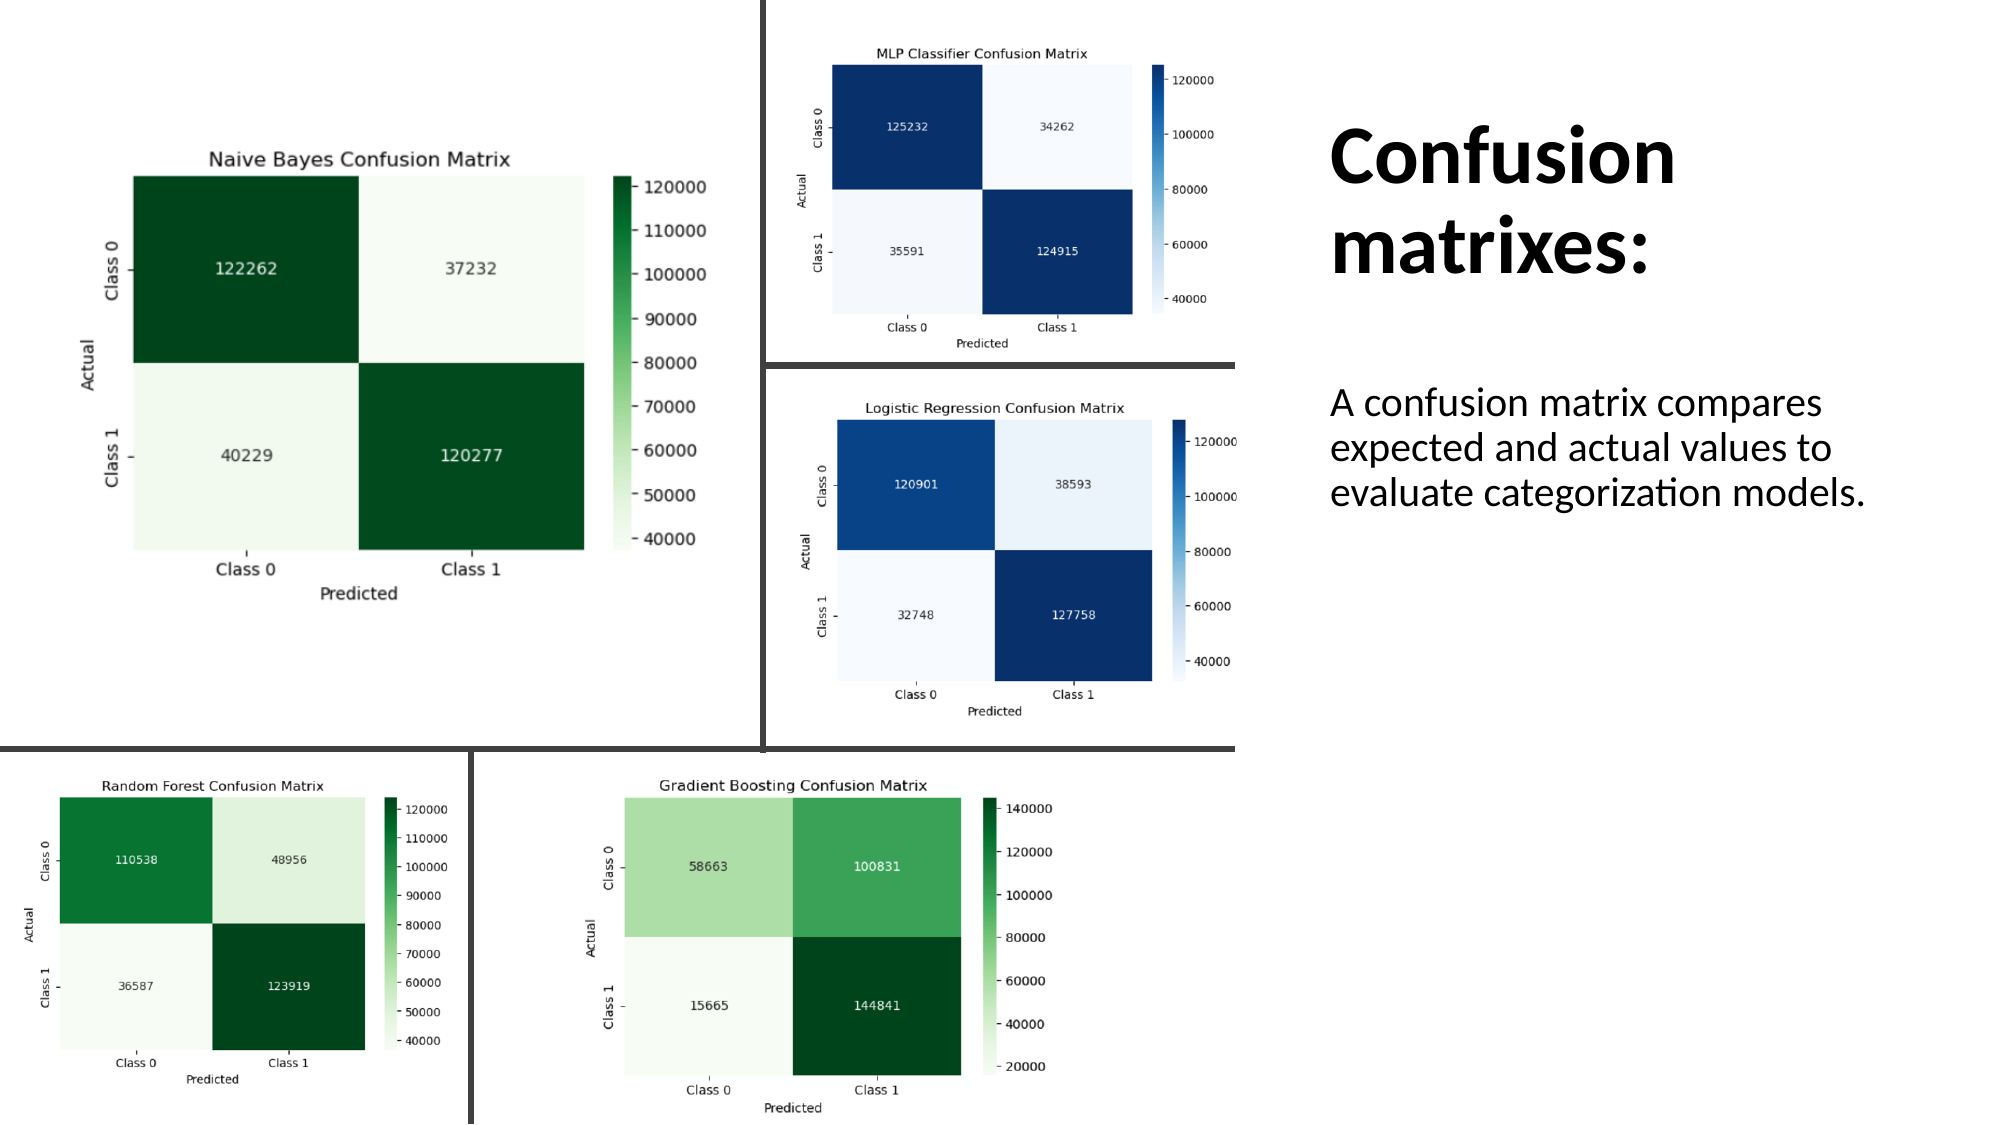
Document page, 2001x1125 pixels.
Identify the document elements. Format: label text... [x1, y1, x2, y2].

picture [578, 775, 1059, 1116]
picture [65, 143, 710, 611]
picture [789, 46, 1217, 349]
title Confusion matrixes: [1315, 86, 1934, 318]
picture [13, 776, 449, 1086]
list A confusion matrix compares expected and actual values to evaluate categorization models. [1315, 373, 1959, 590]
picture [789, 397, 1238, 718]
